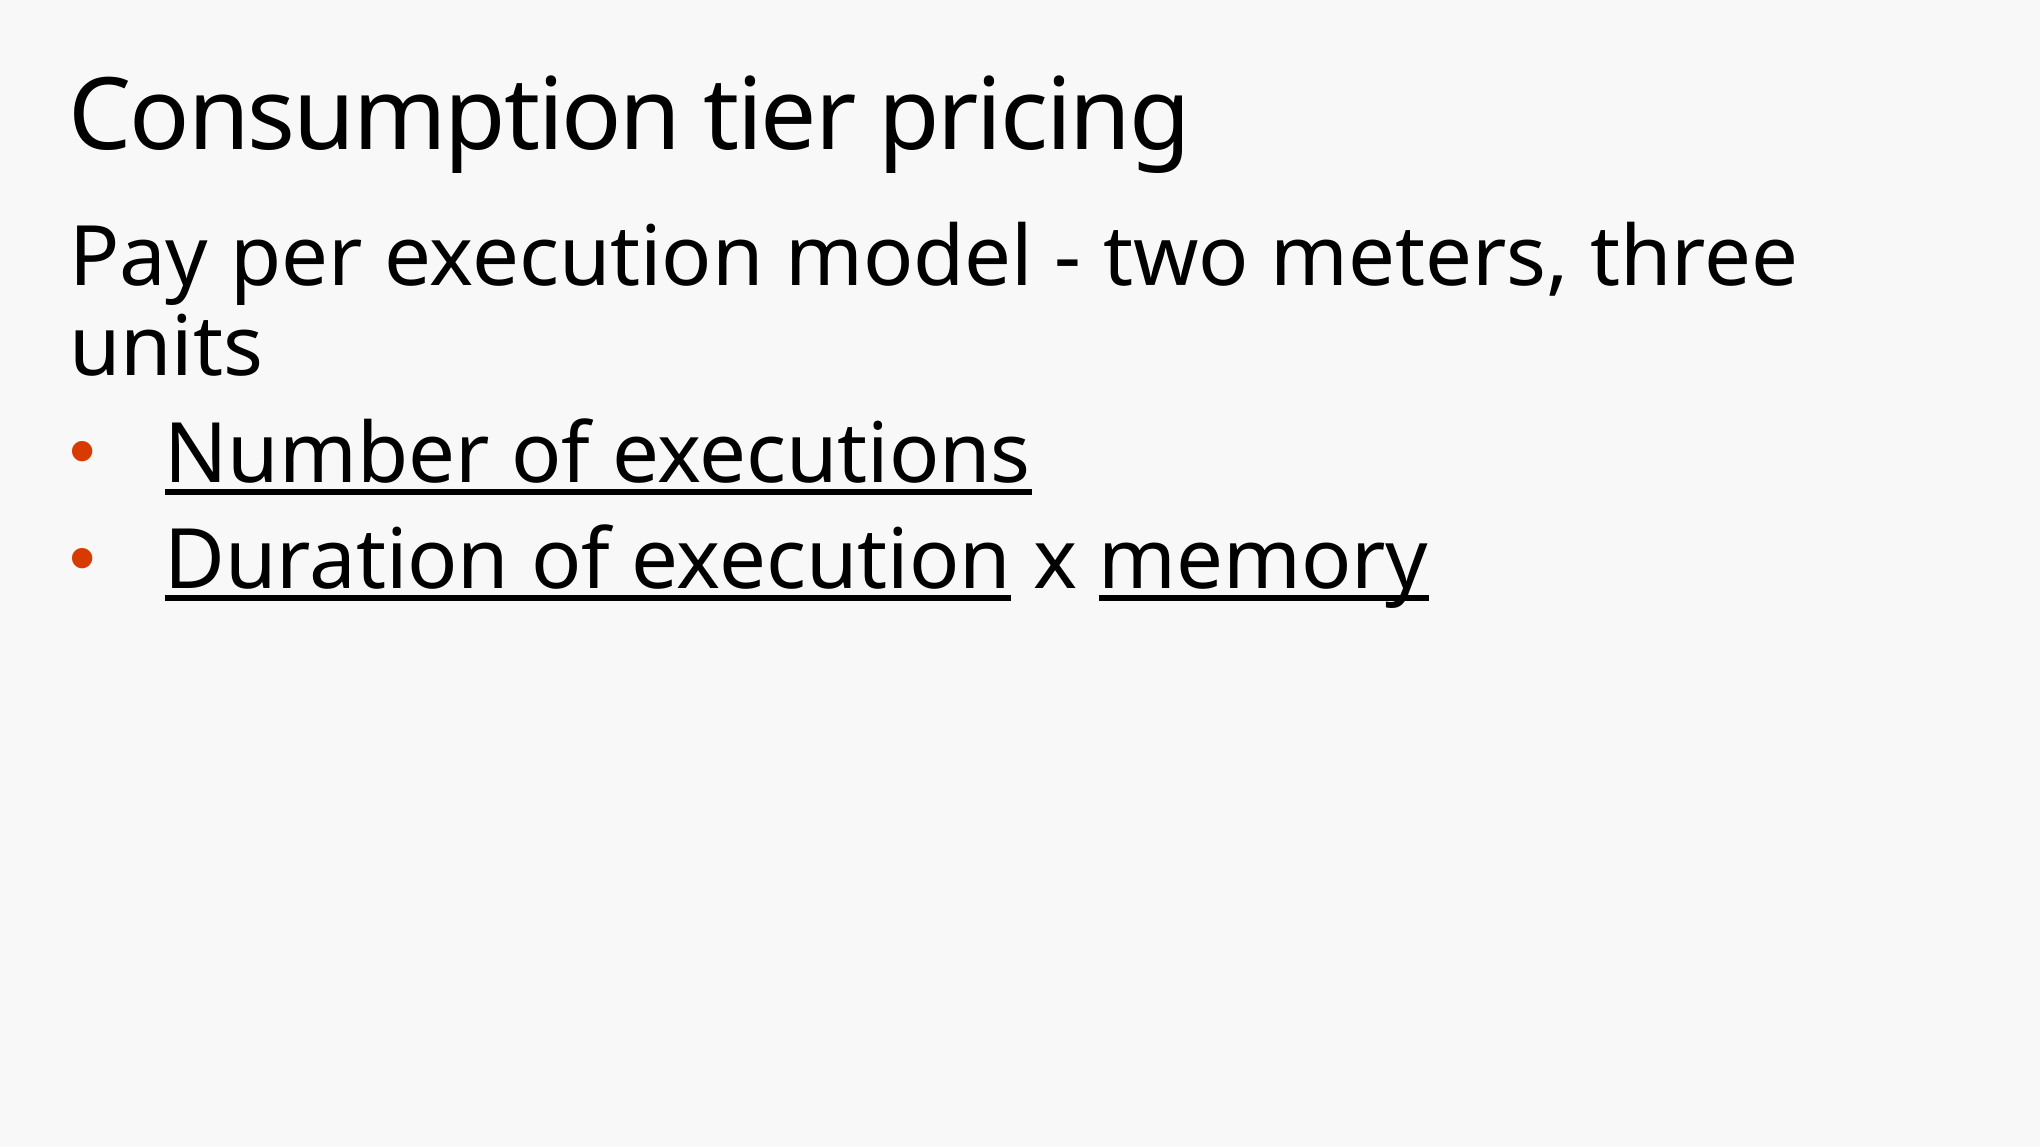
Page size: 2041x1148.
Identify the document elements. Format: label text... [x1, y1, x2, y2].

title Consumption tier pricing [45, 48, 1996, 199]
list Pay per execution model - two meters, three units Number of executions Duration of execution x memory [45, 198, 1995, 776]
